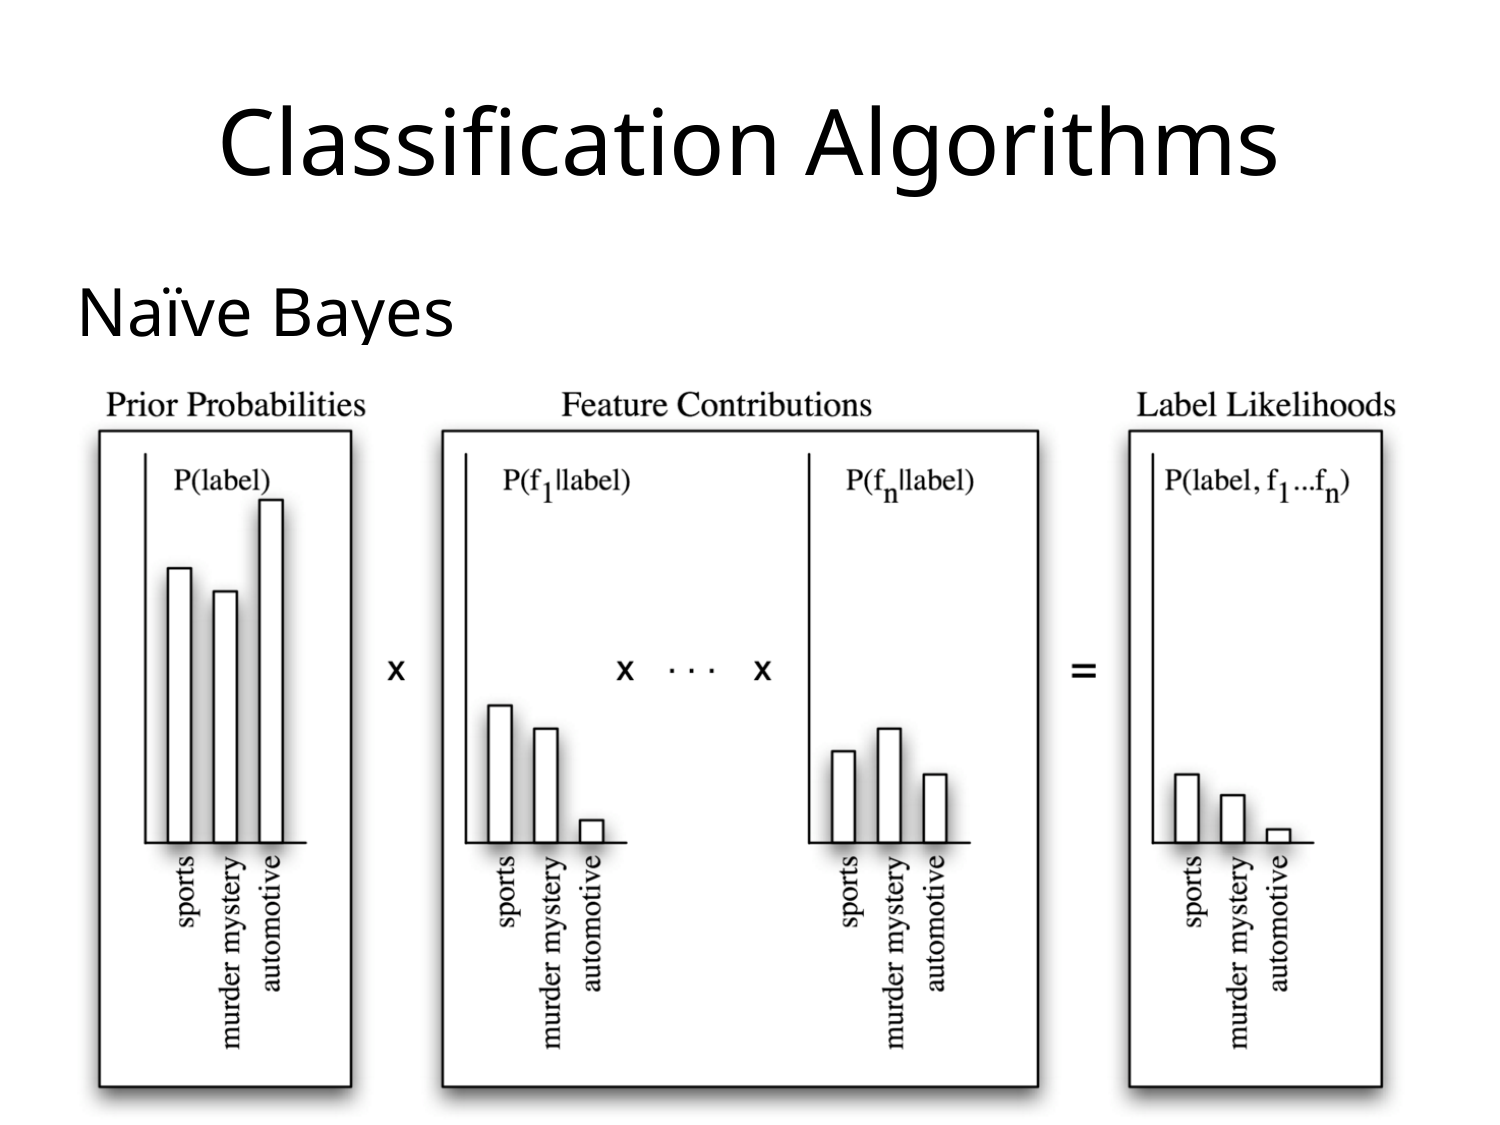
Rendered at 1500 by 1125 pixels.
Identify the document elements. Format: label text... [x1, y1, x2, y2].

title Classification Algorithms [75, 45, 1425, 233]
picture [0, 345, 1500, 1125]
list Naïve Bayes [61, 262, 1412, 343]
